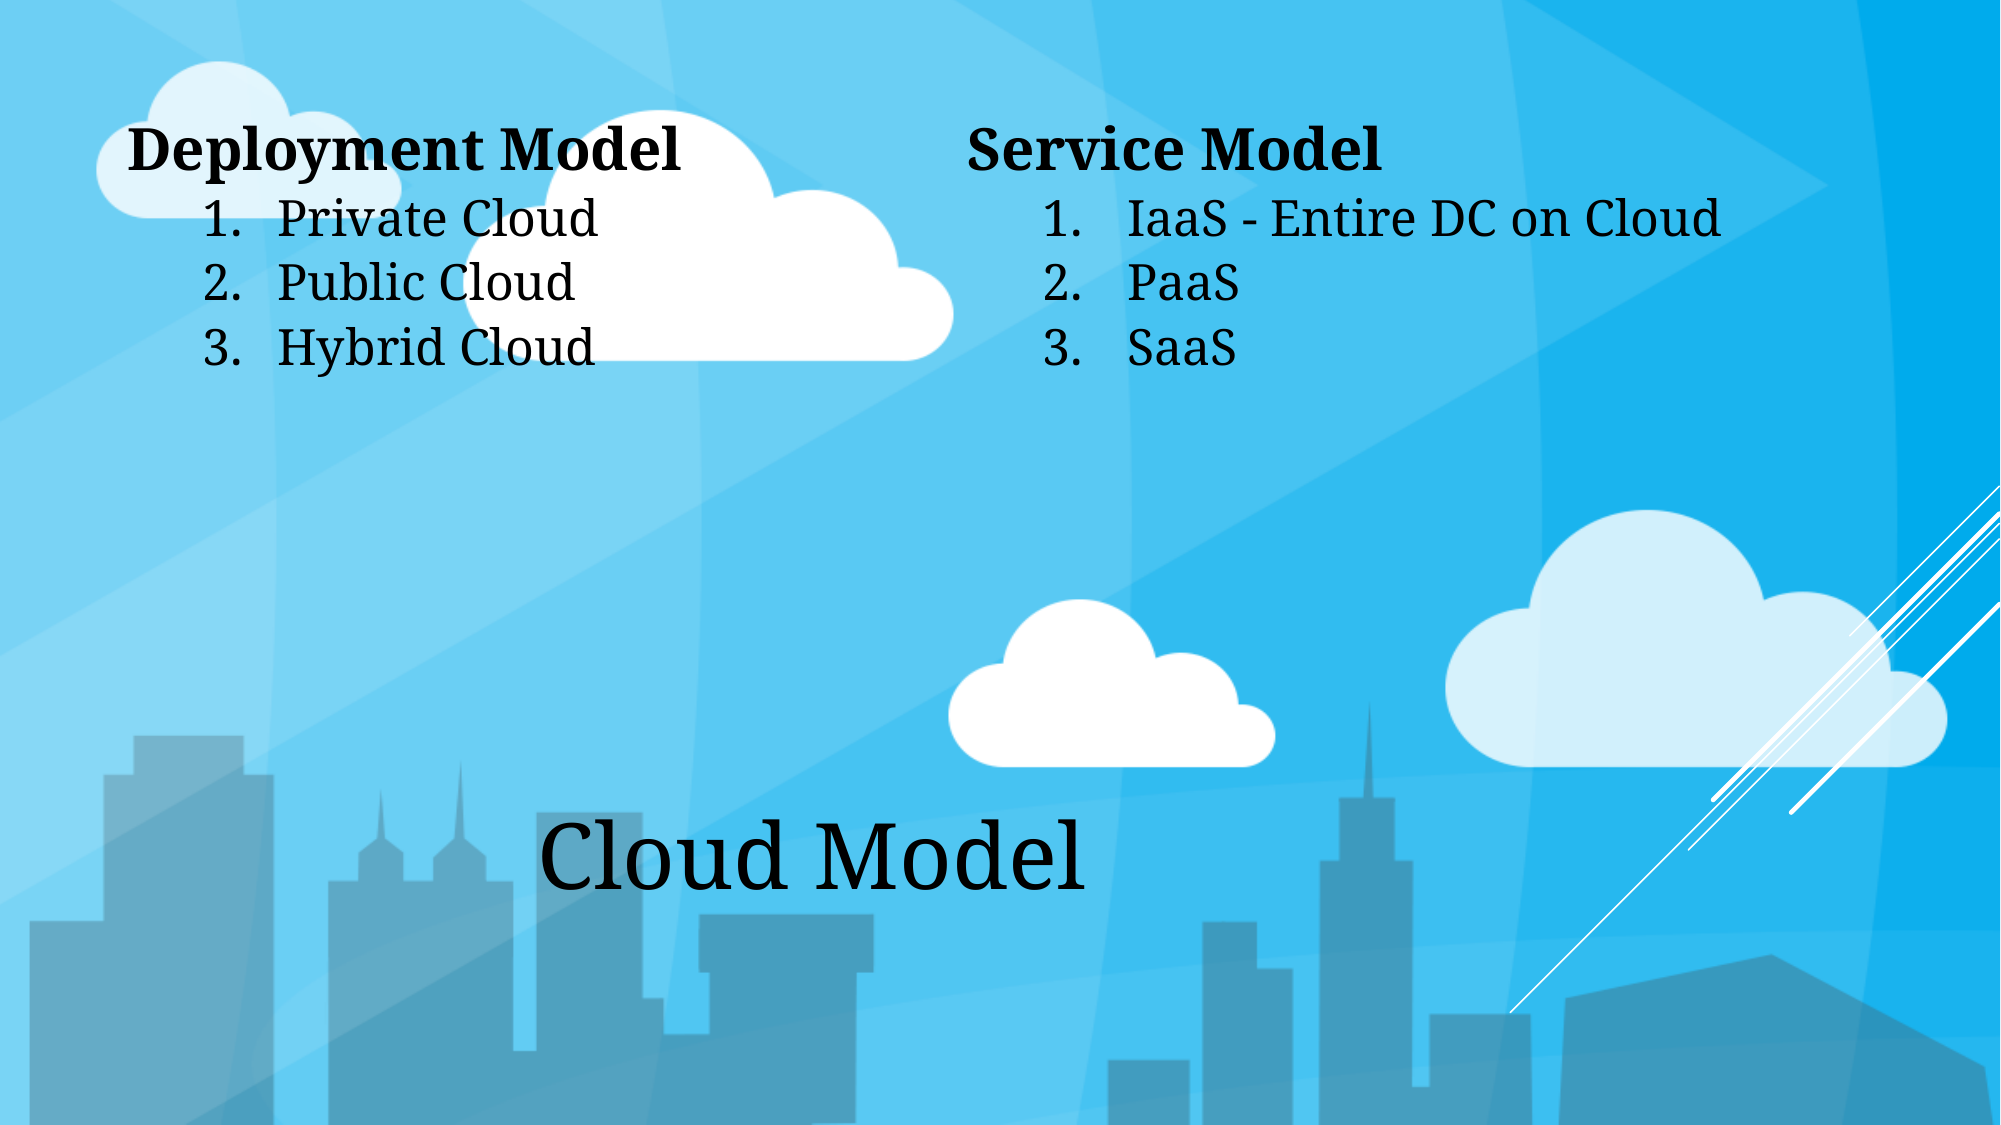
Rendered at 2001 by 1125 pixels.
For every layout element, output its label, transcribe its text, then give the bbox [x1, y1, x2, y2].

list Deployment Model Private Cloud Public Cloud Hybrid Cloud [112, 112, 923, 706]
picture [0, 0, 2001, 1125]
list Service Model IaaS - Entire DC on Cloud PaaS SaaS [952, 112, 1763, 706]
title Cloud Model [112, 736, 1513, 984]
